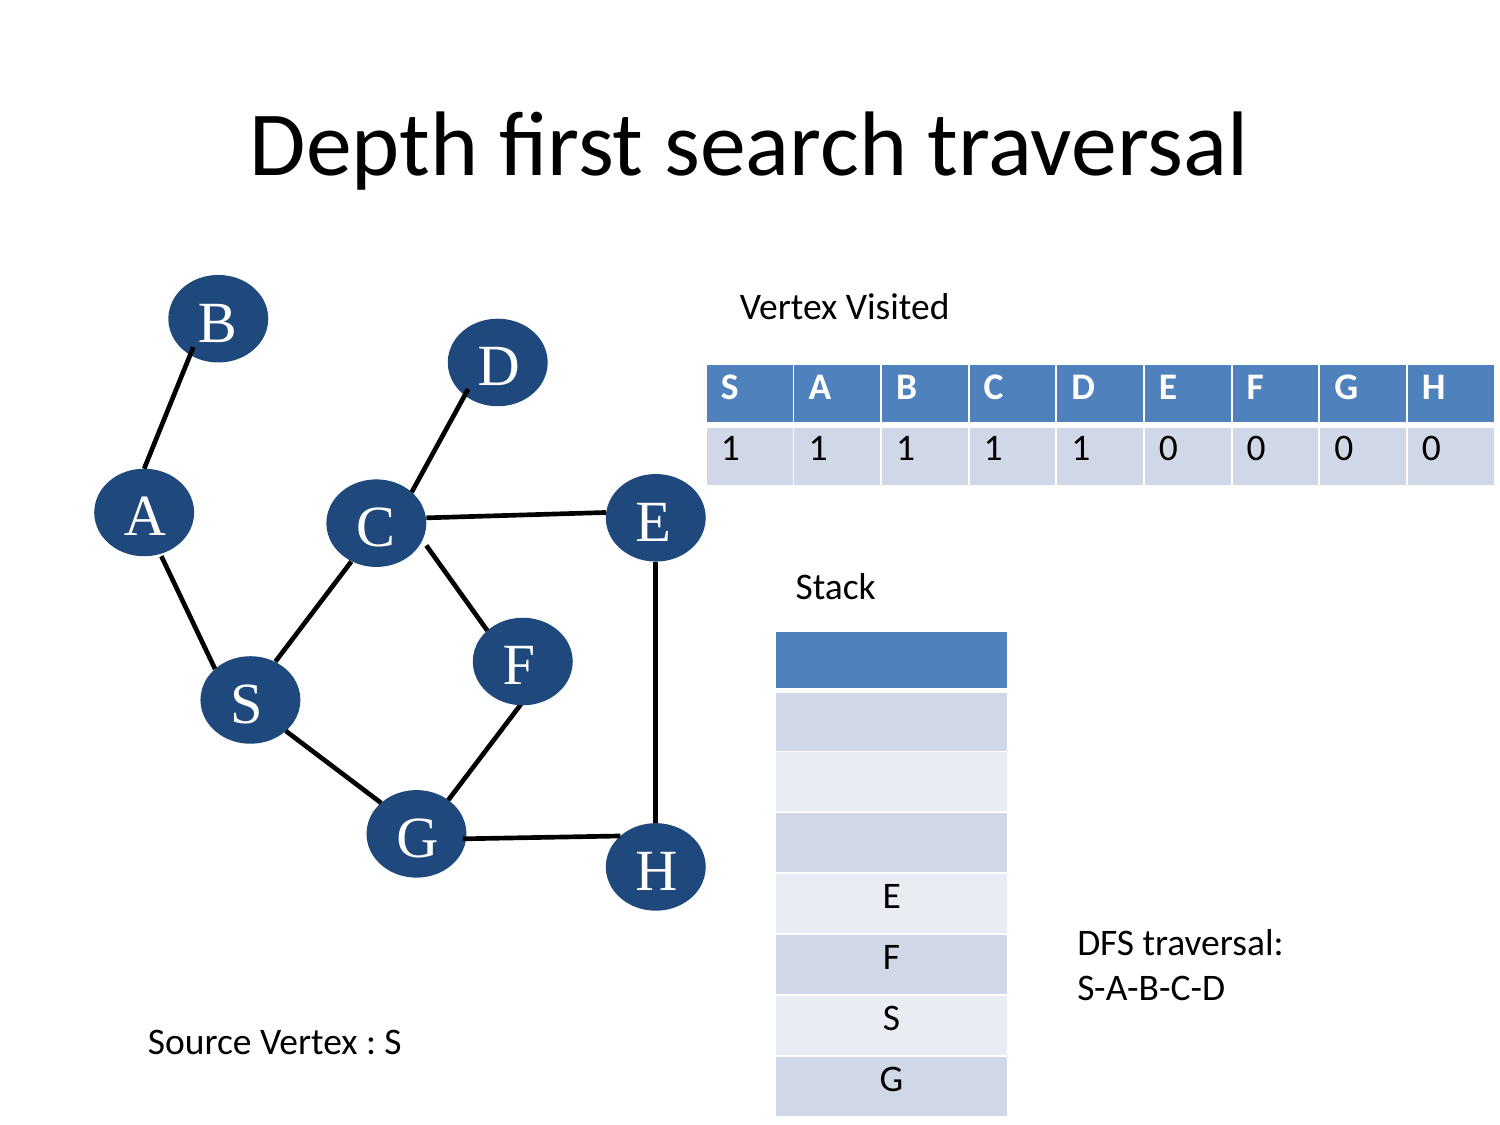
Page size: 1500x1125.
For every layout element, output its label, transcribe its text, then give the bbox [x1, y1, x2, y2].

table_cell 0 [1408, 428, 1494, 485]
table_header E [1145, 365, 1231, 422]
table_header [776, 632, 1007, 688]
table_header A [794, 365, 880, 422]
table_header C [970, 365, 1055, 422]
table_cell [776, 752, 1007, 811]
table_cell 1 [712, 428, 793, 485]
table_header H [1408, 365, 1494, 422]
table_cell [776, 693, 1007, 751]
text_box Source Vertex : S [133, 1009, 774, 1070]
table_header G [1320, 365, 1406, 422]
table_cell F [776, 935, 1007, 994]
title Depth first search traversal [75, 45, 1425, 233]
table_cell [776, 813, 1007, 872]
table_cell 0 [1320, 428, 1406, 485]
table_cell 1 [882, 428, 968, 485]
table_header S [712, 365, 793, 422]
text_box Stack [780, 554, 1481, 615]
table_cell 1 [1057, 428, 1143, 485]
table_cell S [776, 996, 1007, 1055]
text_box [93, 274, 707, 911]
table_header B [882, 365, 968, 422]
text_box Vertex Visited [725, 274, 1425, 335]
table_cell 0 [1145, 428, 1231, 485]
table_cell E [776, 874, 1007, 933]
table_cell 0 [1233, 428, 1318, 485]
text_box DFS traversal: S-A-B-C-D [1062, 910, 1500, 1061]
table_header D [1057, 365, 1143, 422]
table_cell G [776, 1057, 1007, 1116]
table_header F [1233, 365, 1318, 422]
table_cell 1 [794, 428, 880, 485]
table_cell 1 [970, 428, 1055, 485]
